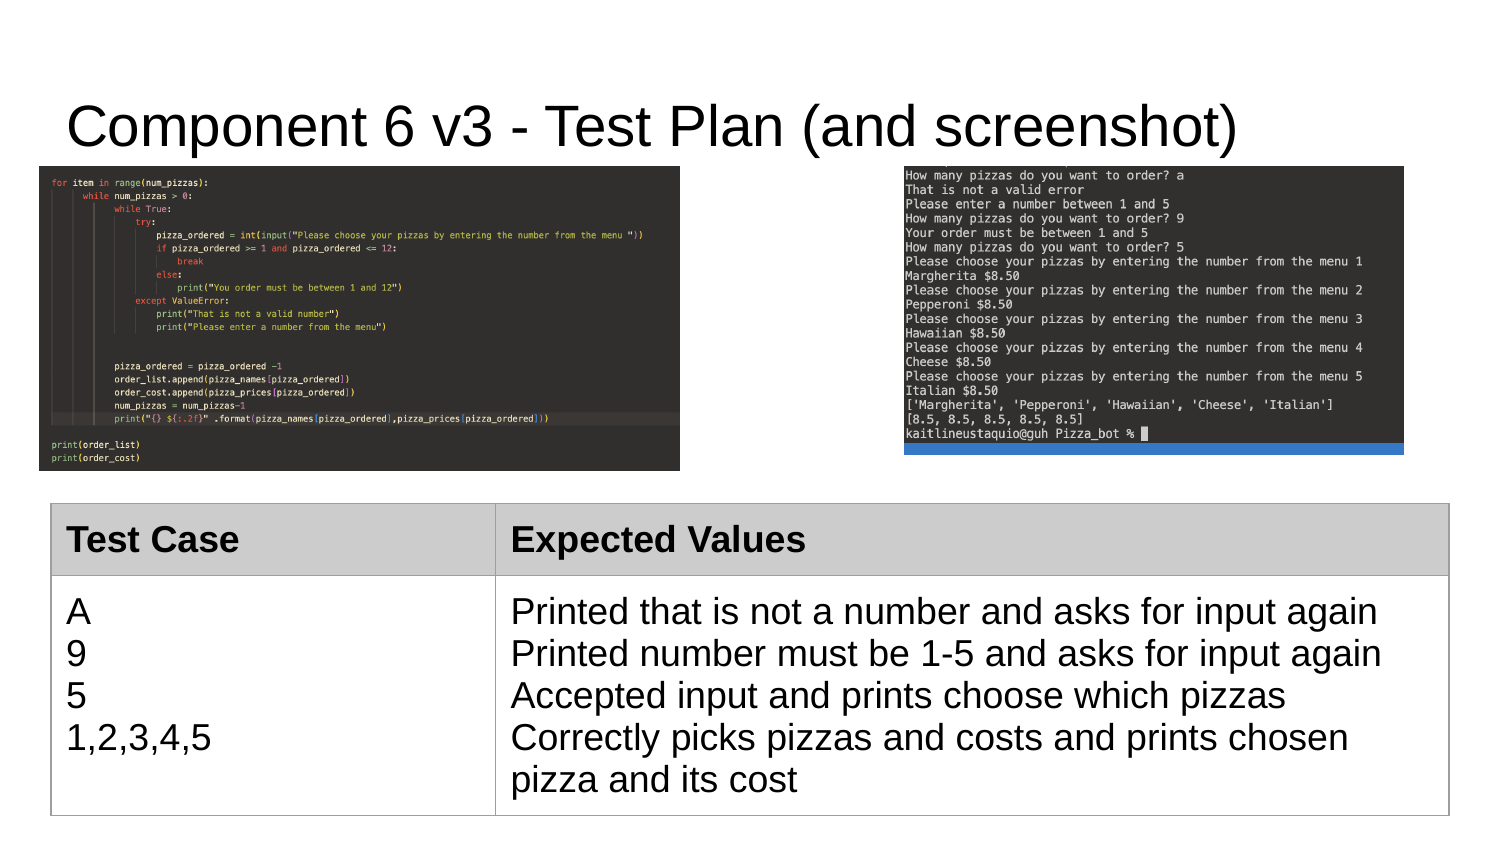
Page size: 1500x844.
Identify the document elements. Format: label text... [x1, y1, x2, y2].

picture [904, 166, 1404, 455]
title Component 6 v3 - Test Plan (and screenshot) [51, 72, 1449, 167]
table_header Test Case [52, 504, 495, 575]
table_header Expected Values [496, 504, 1448, 575]
table_cell Printed that is not a number and asks for input again Printed number must be 1-5 and asks for input again Accepted input and prints choose which pizzas Correctly picks pizzas and costs and prints chosen pizza and its cost [496, 576, 1448, 815]
table_cell A 9 5 1,2,3,4,5 [52, 576, 495, 815]
picture [39, 166, 680, 471]
